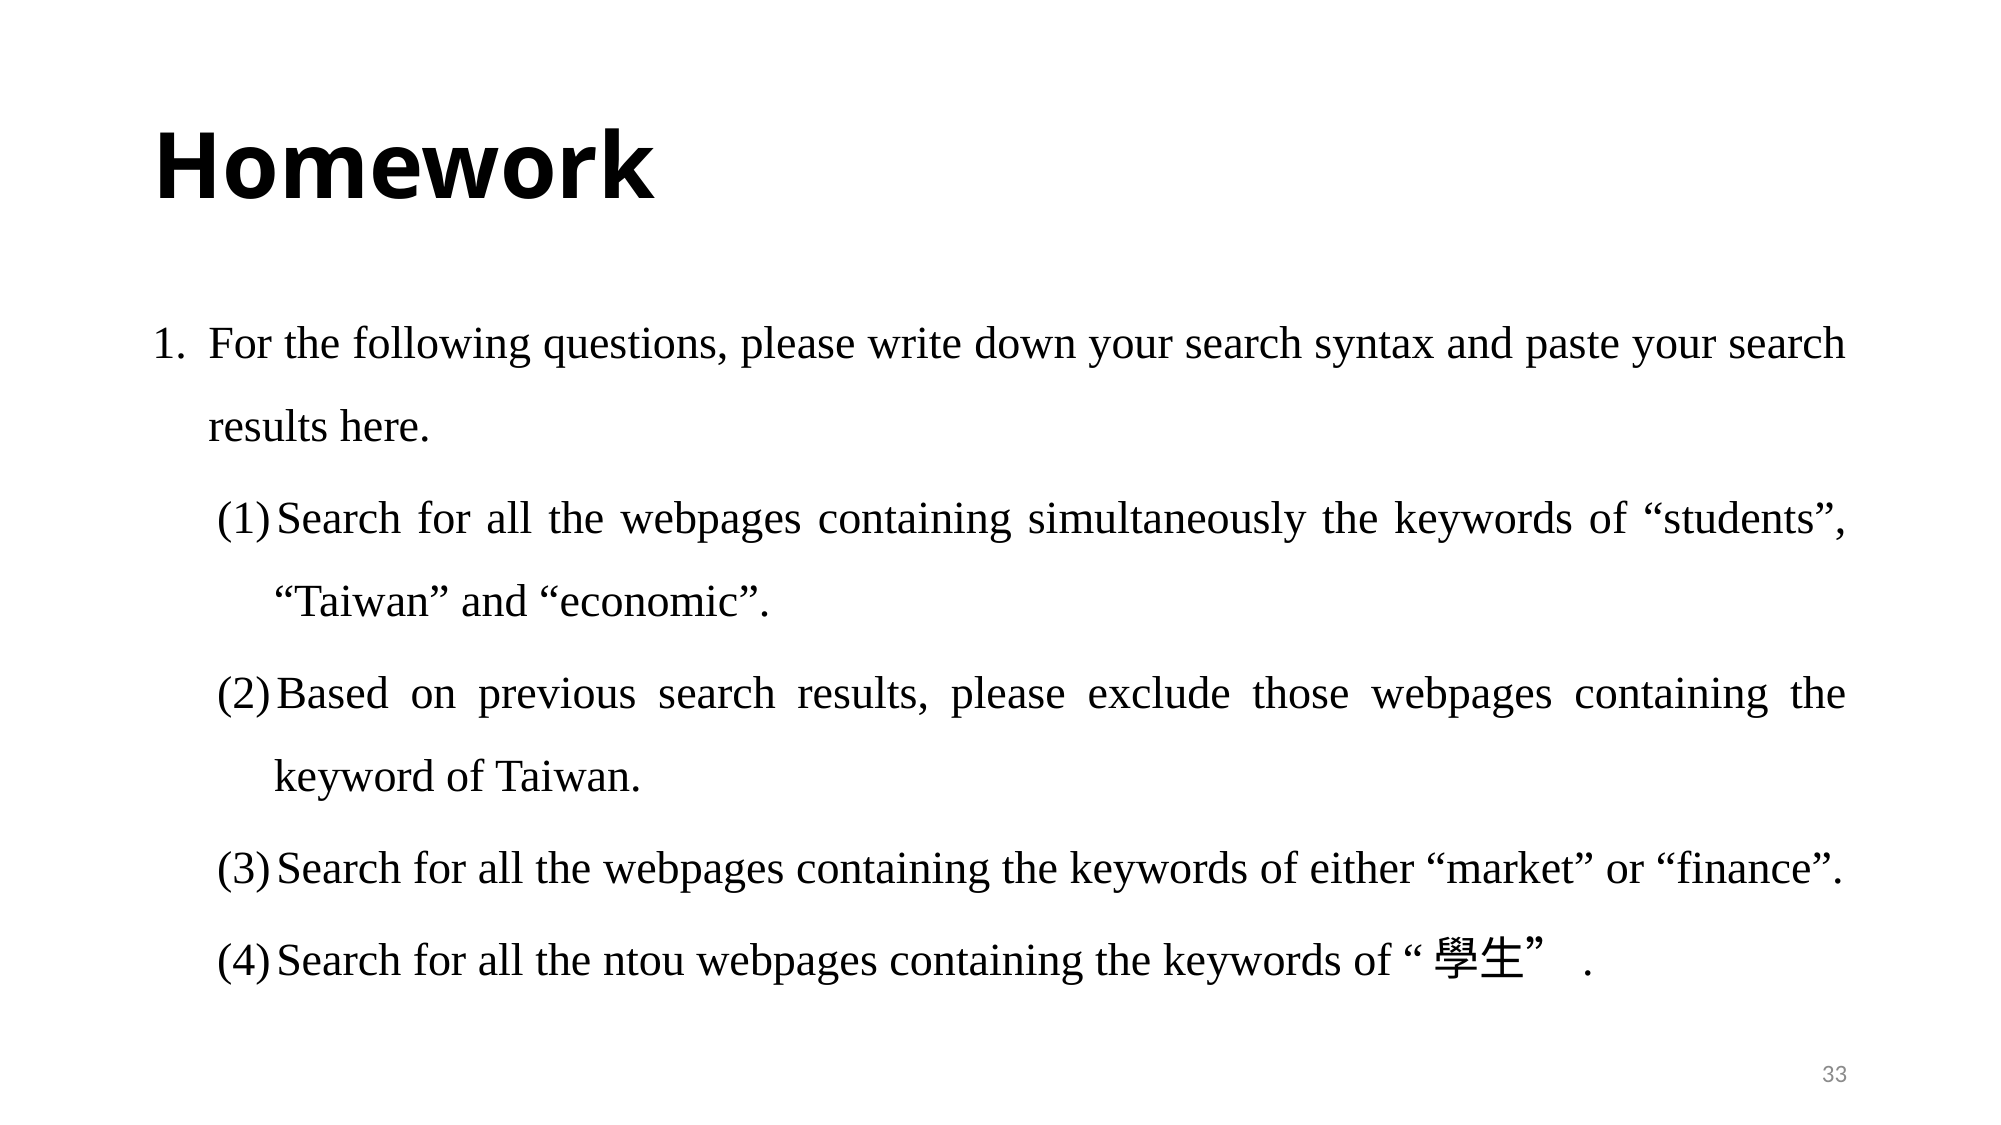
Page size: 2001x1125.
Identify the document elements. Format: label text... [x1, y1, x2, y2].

slide_number 33 [1412, 1066, 1863, 1103]
list For the following questions, please write down your search syntax and paste your search results here. Search for all the webpages containing simultaneously the keywords of “students”, “Taiwan” and “economic”. Based on previous search results, please exclude those webpages containing the keyword of Taiwan. Search for all the webpages containing the keywords of either “market” or “finance”. Search for all the ntou webpages containing the keywords of “學生”. [137, 277, 1863, 1066]
title Homework [137, 59, 1863, 277]
